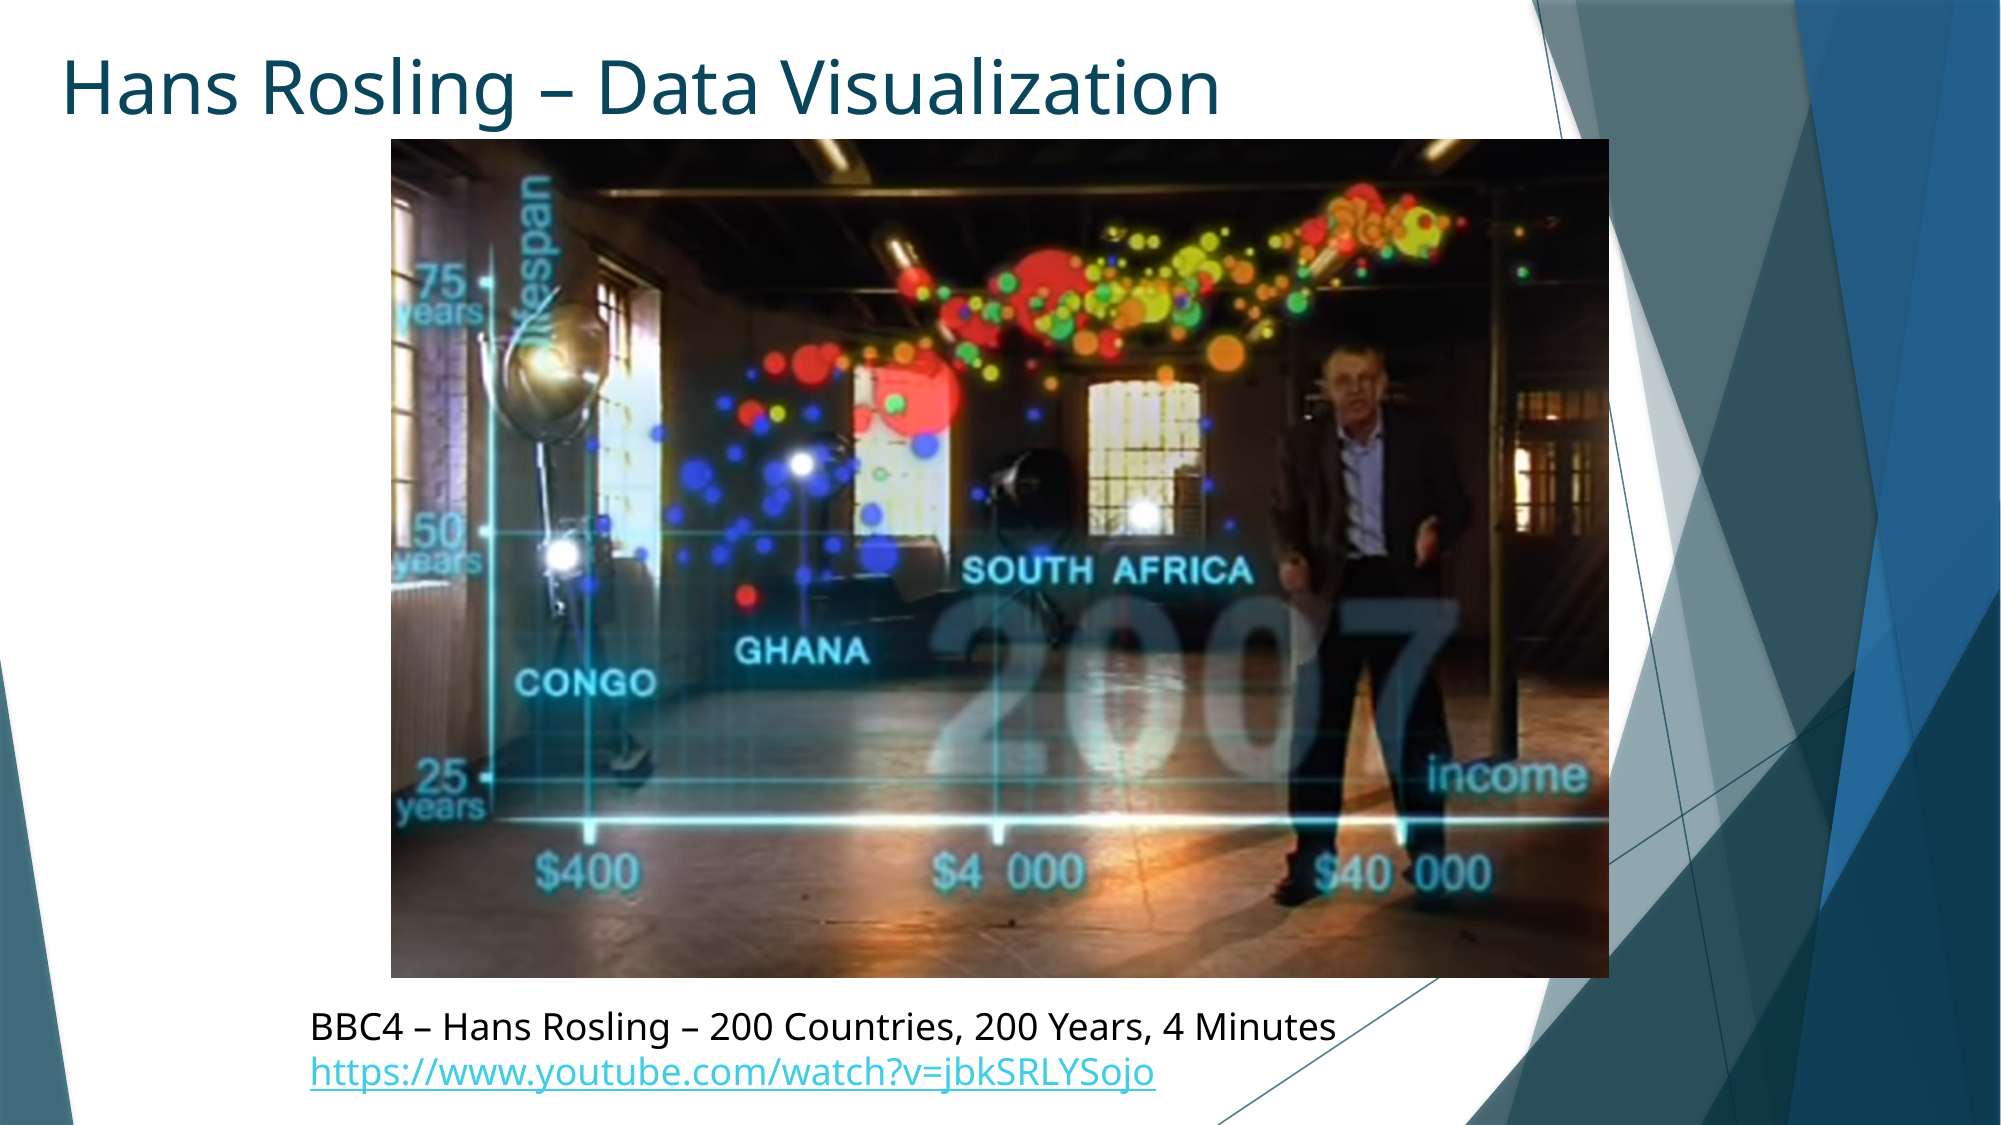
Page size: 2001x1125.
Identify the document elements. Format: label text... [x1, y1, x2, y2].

picture [391, 138, 1609, 979]
text_box BBC4 – Hans Rosling – 200 Countries, 200 Years, 4 Minutes https://www.youtube.com/watch?v=jbkSRLYSojo [294, 995, 1706, 1107]
title Hans Rosling – Data Visualization [45, 31, 1456, 140]
